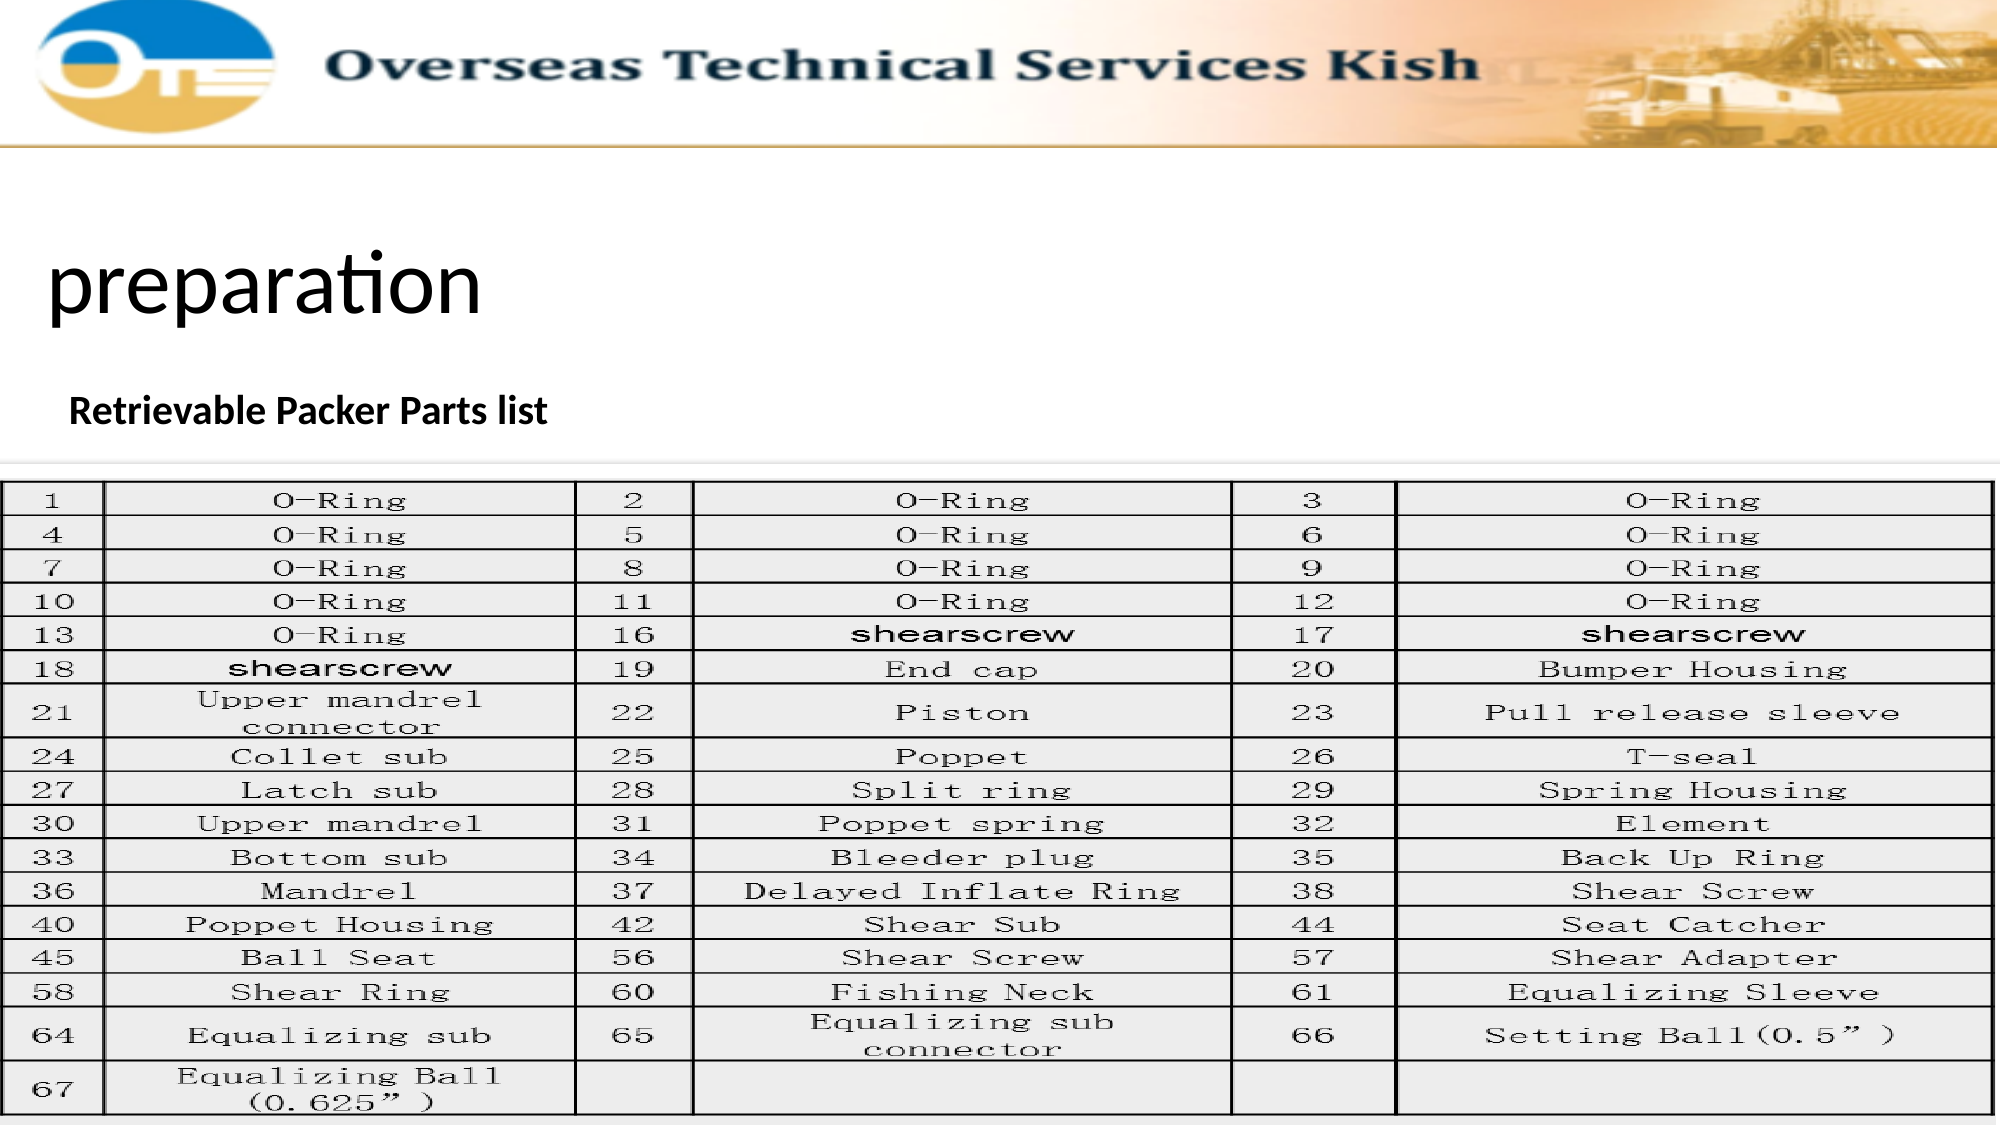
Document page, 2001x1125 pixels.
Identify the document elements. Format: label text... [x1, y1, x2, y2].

text_box Retrievable Packer Parts list [54, 375, 662, 440]
title preparation [31, 186, 1445, 367]
picture [0, 0, 1997, 148]
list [0, 477, 1997, 1125]
